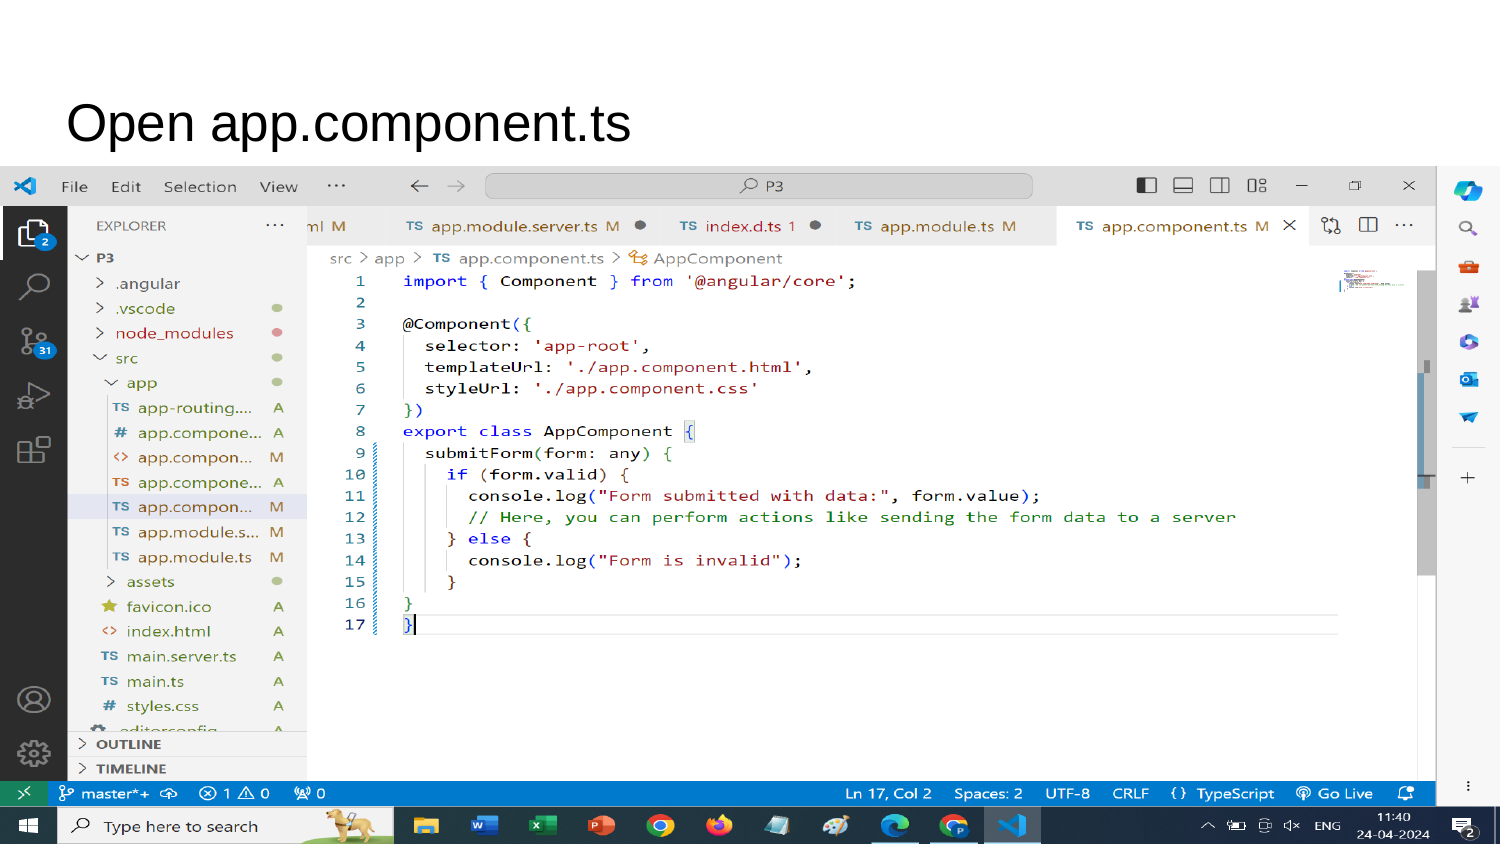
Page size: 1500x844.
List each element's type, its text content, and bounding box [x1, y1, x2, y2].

title Open app.component.ts [51, 72, 1449, 165]
picture [0, 166, 1500, 844]
